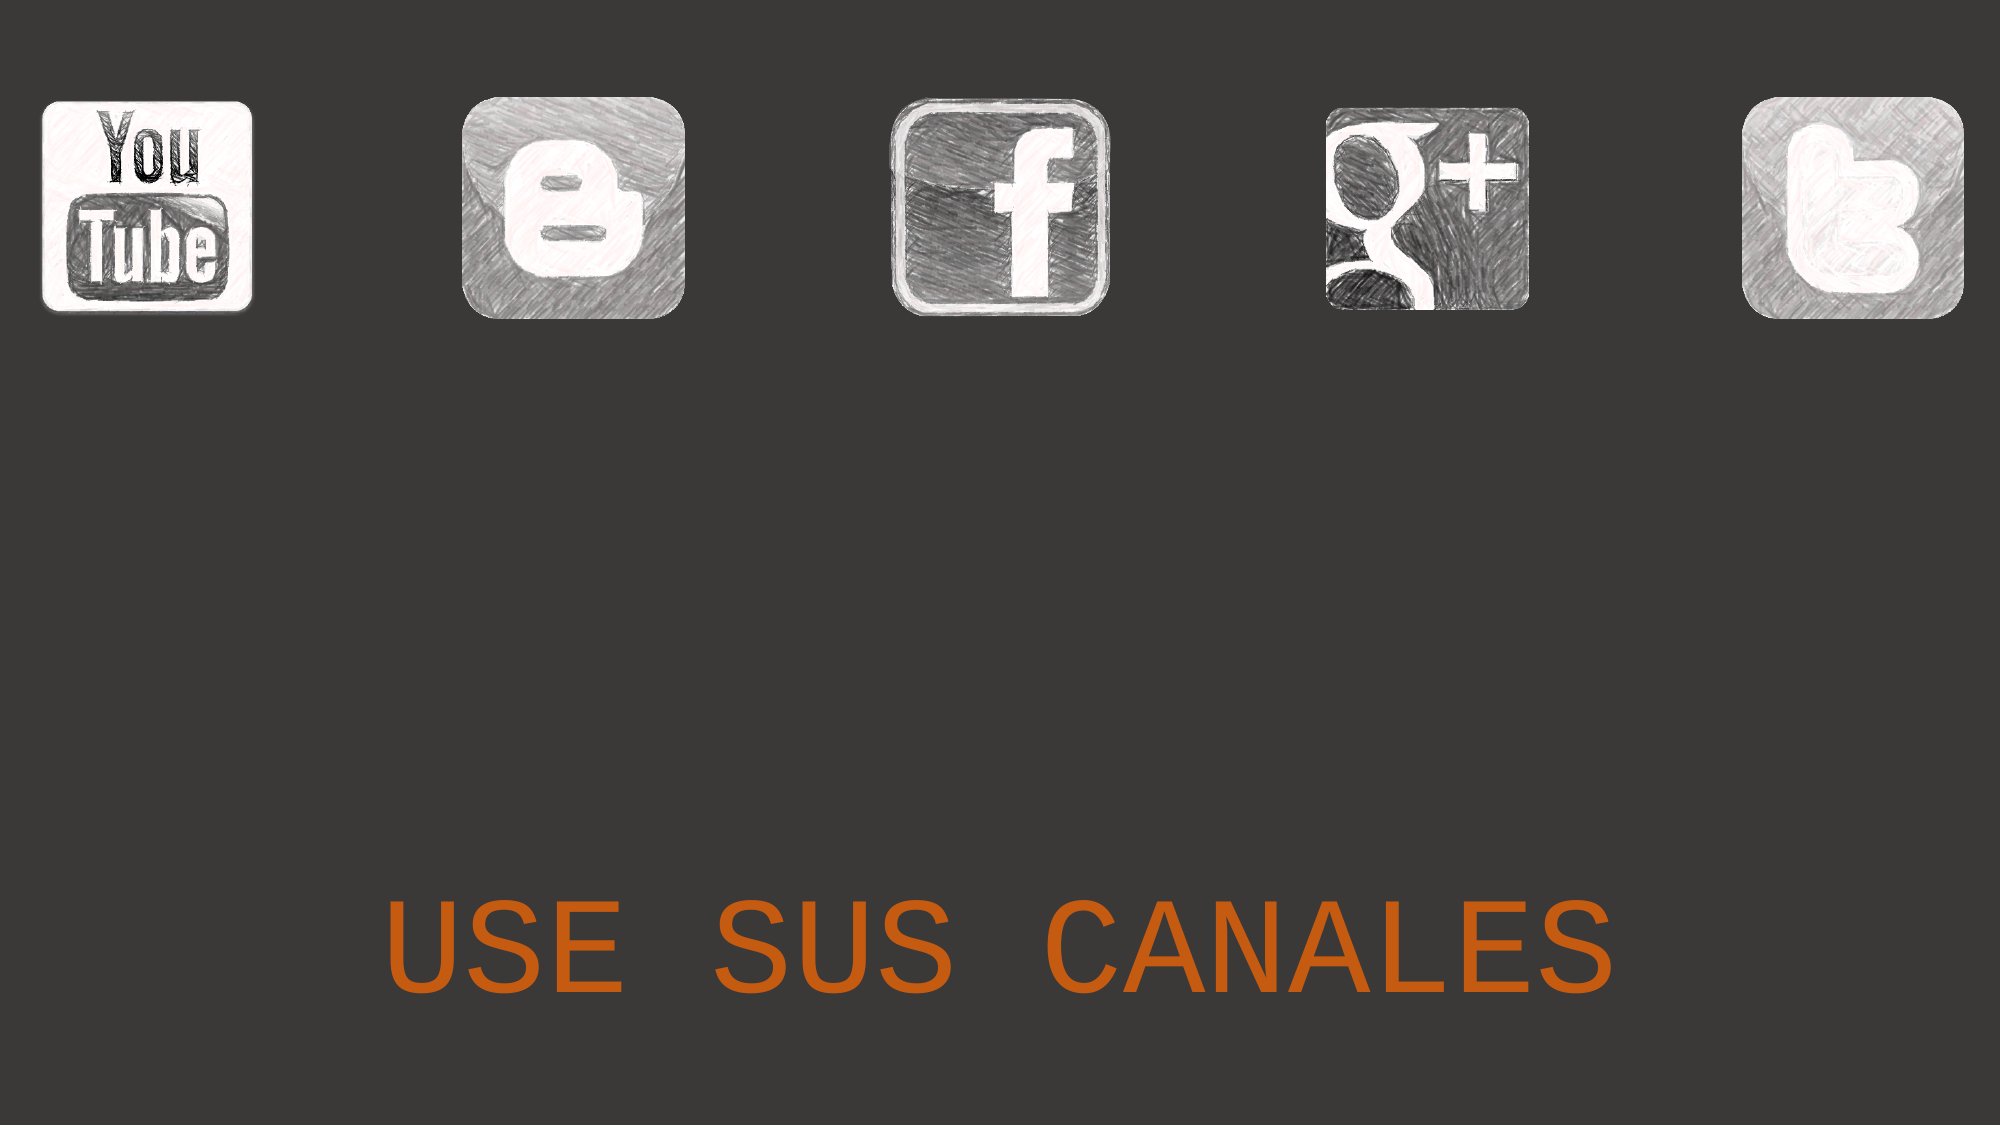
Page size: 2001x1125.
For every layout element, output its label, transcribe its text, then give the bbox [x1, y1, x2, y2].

picture [1742, 97, 1964, 319]
text_box USE SUS CANALES [366, 847, 1634, 1028]
picture [1315, 97, 1538, 319]
picture [888, 97, 1111, 319]
picture [462, 97, 685, 319]
picture [36, 97, 258, 319]
